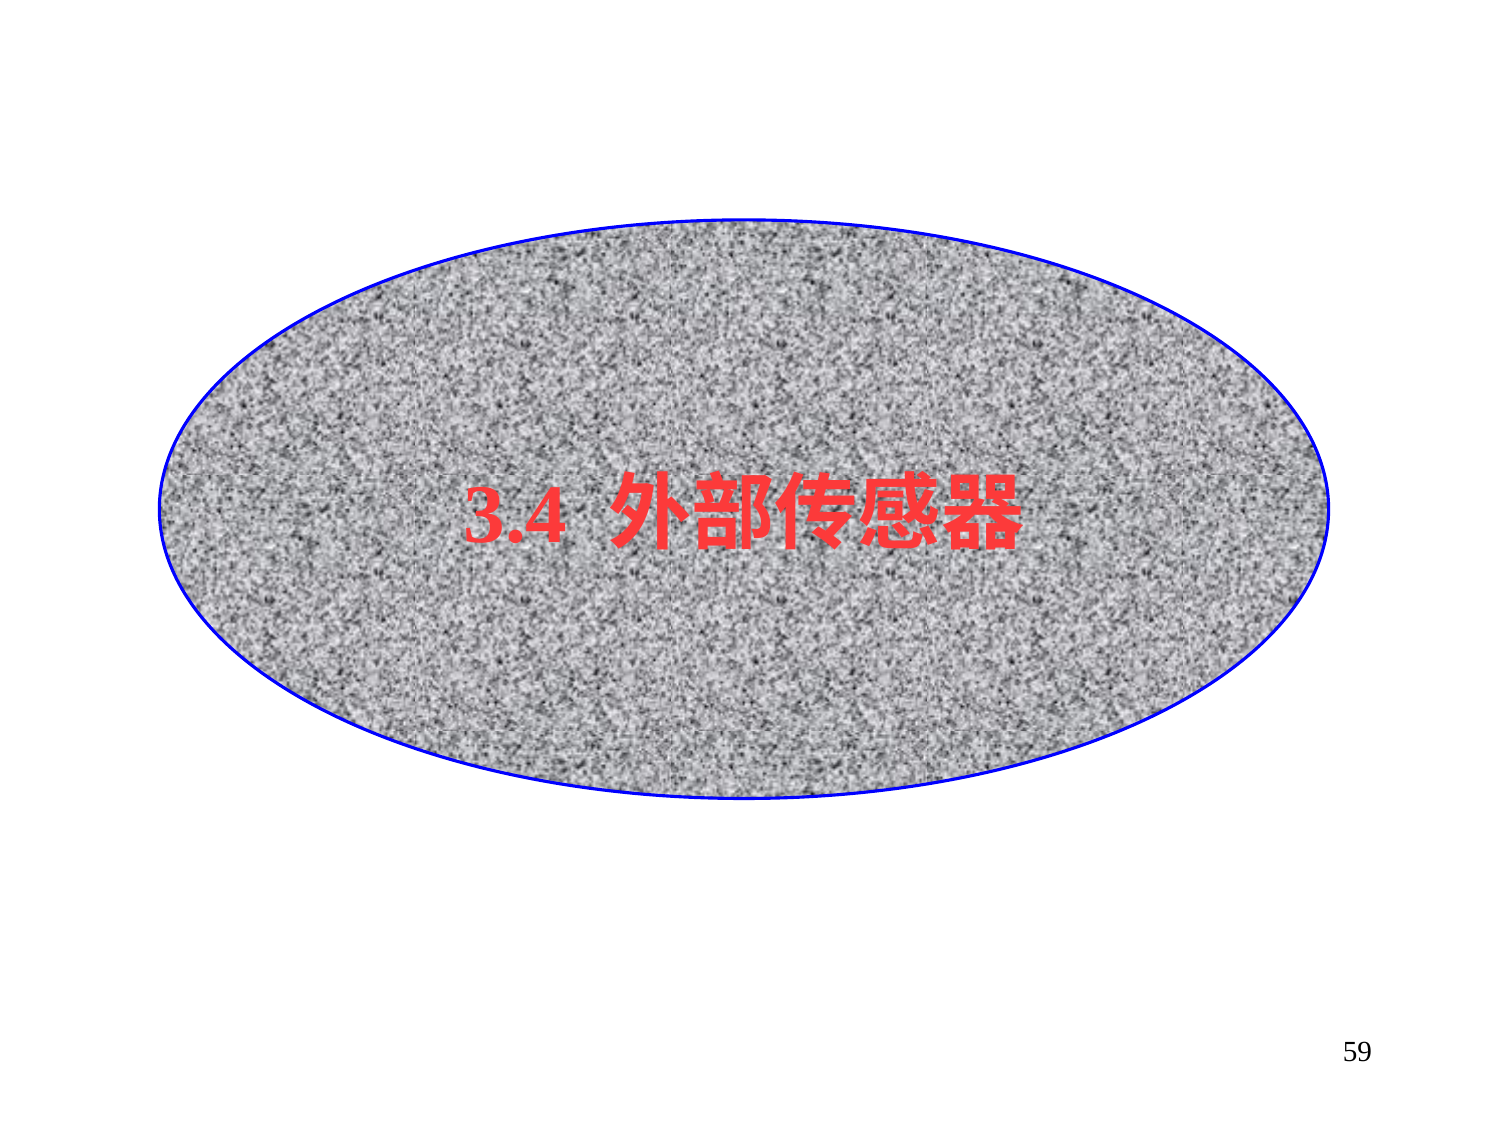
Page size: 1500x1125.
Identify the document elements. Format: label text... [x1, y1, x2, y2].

text_box 3.4 外部传感器 [159, 219, 1329, 799]
slide_number 59 [1074, 1025, 1388, 1100]
